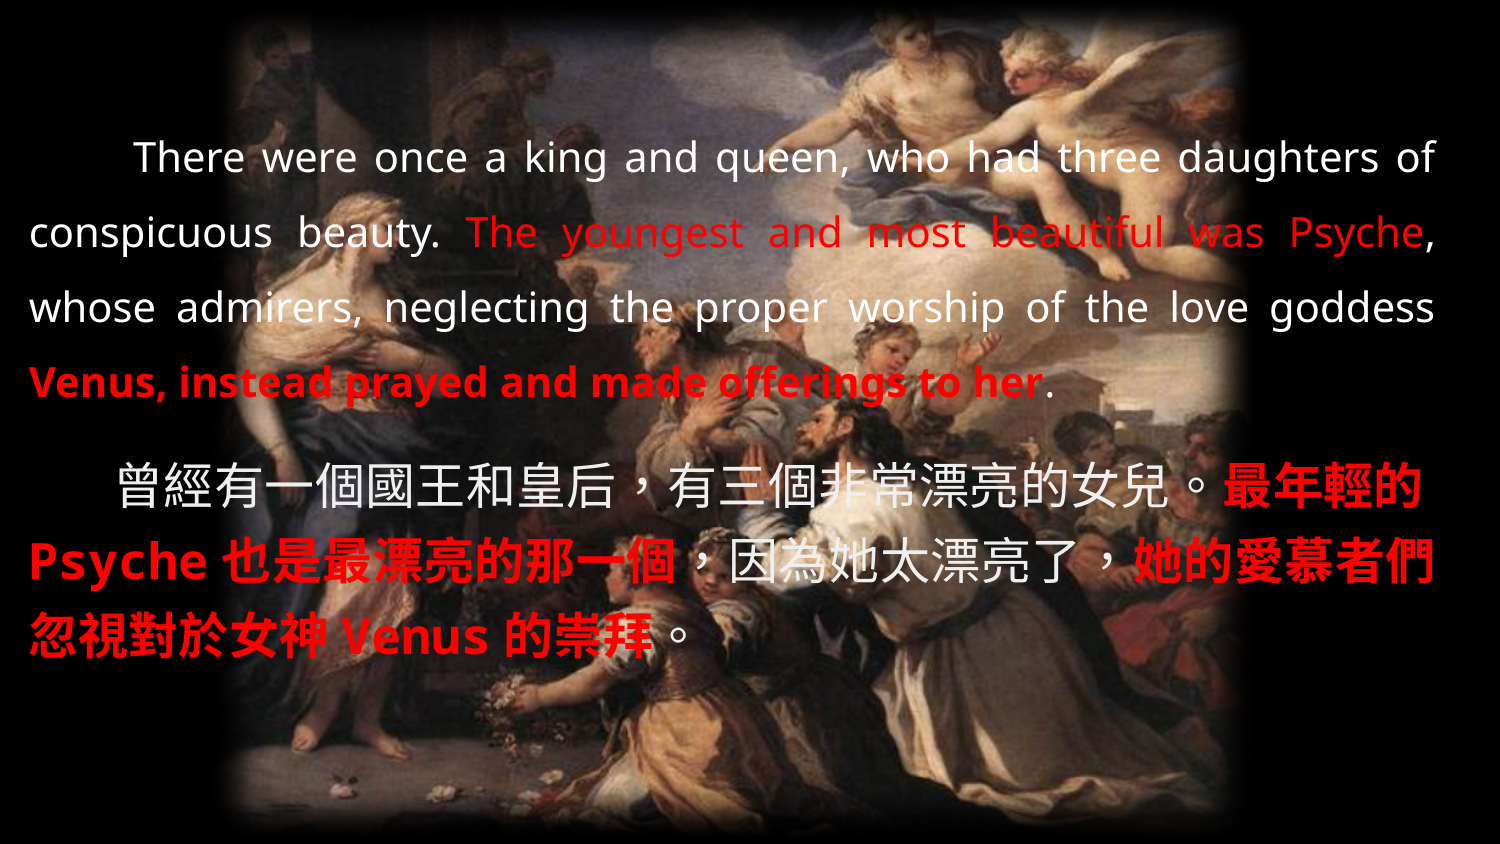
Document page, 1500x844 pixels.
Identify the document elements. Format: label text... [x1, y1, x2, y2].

list There were once a king and queen, who had three daughters of conspicuous beauty. The youngest and most beautiful was Psyche, whose admirers, neglecting the proper worship of the love goddess Venus, instead prayed and made offerings to her. 曾經有一個國王和皇后，有三個非常漂亮的女兒。最年輕的Psyche也是最漂亮的那一個，因為她太漂亮了，她的愛慕者們忽視對於女神Venus的崇拜。 [14, 0, 206, 794]
picture [208, 0, 1257, 844]
list There were once a king and queen, who had three daughters of conspicuous beauty. The youngest and most beautiful was Psyche, whose admirers, neglecting the proper worship of the love goddess Venus, instead prayed and made offerings to her. 曾經有一個國王和皇后，有三個非常漂亮的女兒。最年輕的Psyche也是最漂亮的那一個，因為她太漂亮了，她的愛慕者們忽視對於女神Venus的崇拜。 [1258, 0, 1451, 794]
